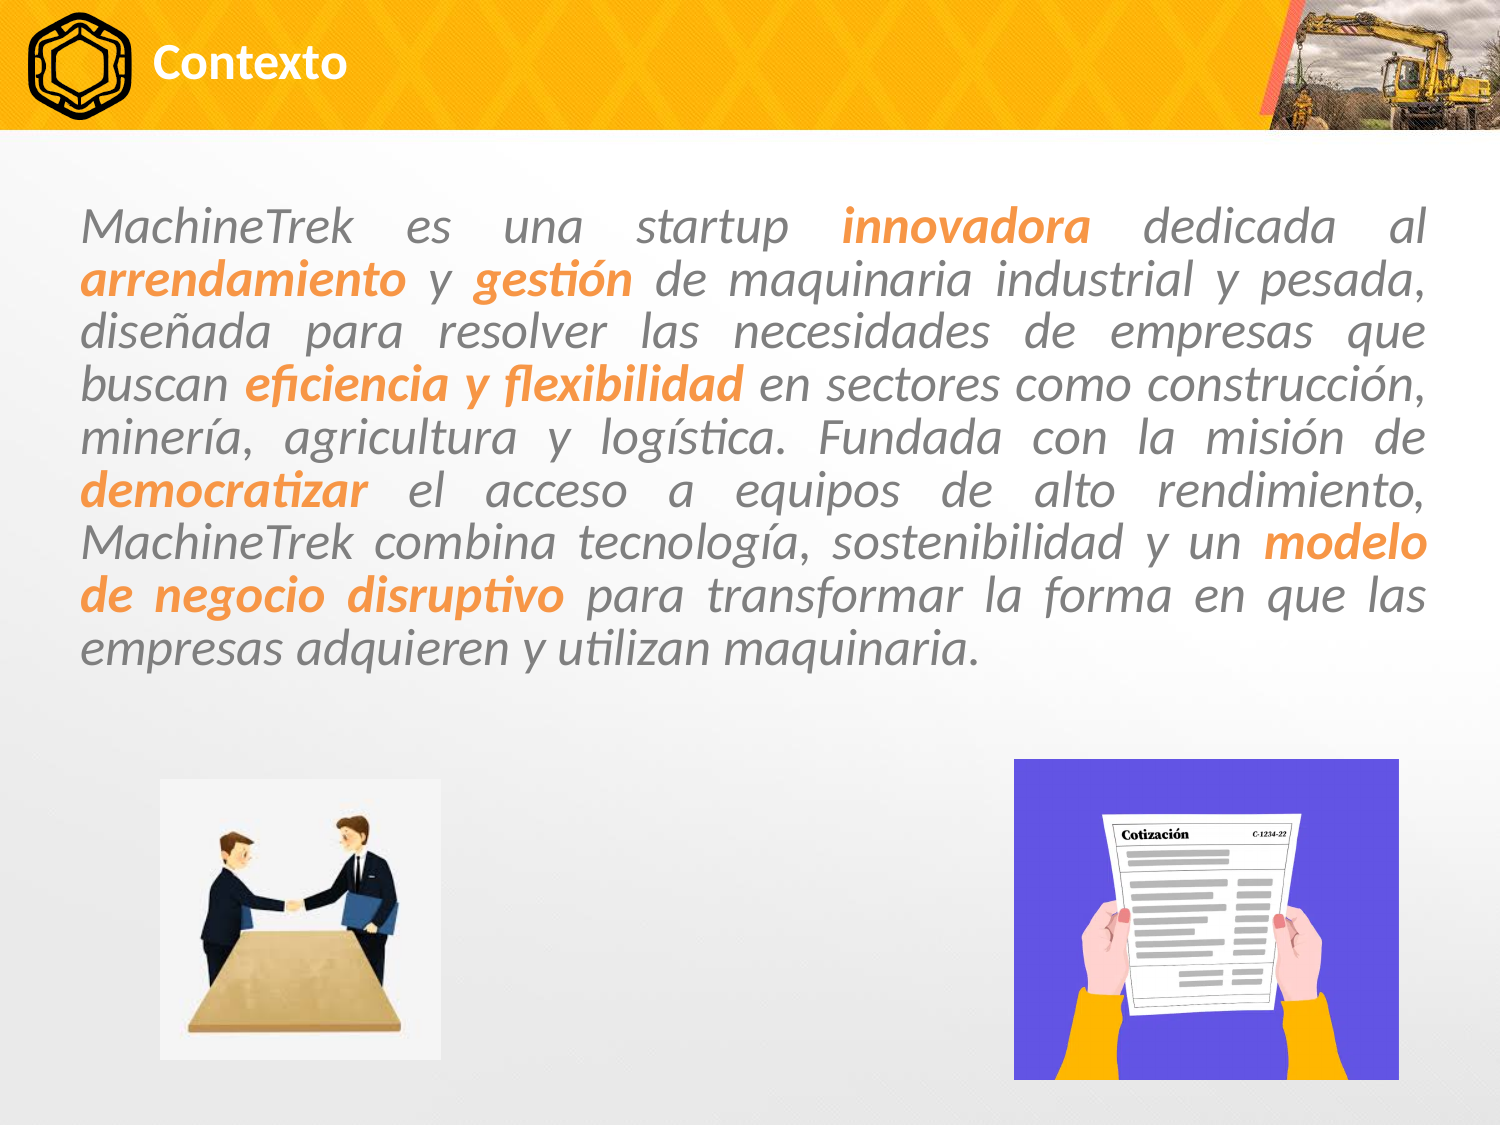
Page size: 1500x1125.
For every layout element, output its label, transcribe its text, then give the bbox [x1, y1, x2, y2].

picture [0, 0, 1500, 1125]
title Contexto [138, 4, 1280, 128]
list MachineTrek es una startup innovadora dedicada al arrendamiento y gestión de maquinaria industrial y pesada, diseñada para resolver las necesidades de empresas que buscan eficiencia y flexibilidad en sectores como construcción, minería, agricultura y logística. Fundada con la misión de democratizar el acceso a equipos de alto rendimiento, MachineTrek combina tecnología, sostenibilidad y un modelo de negocio disruptivo para transformar la forma en que las empresas adquieren y utilizan maquinaria. [64, 196, 1444, 726]
